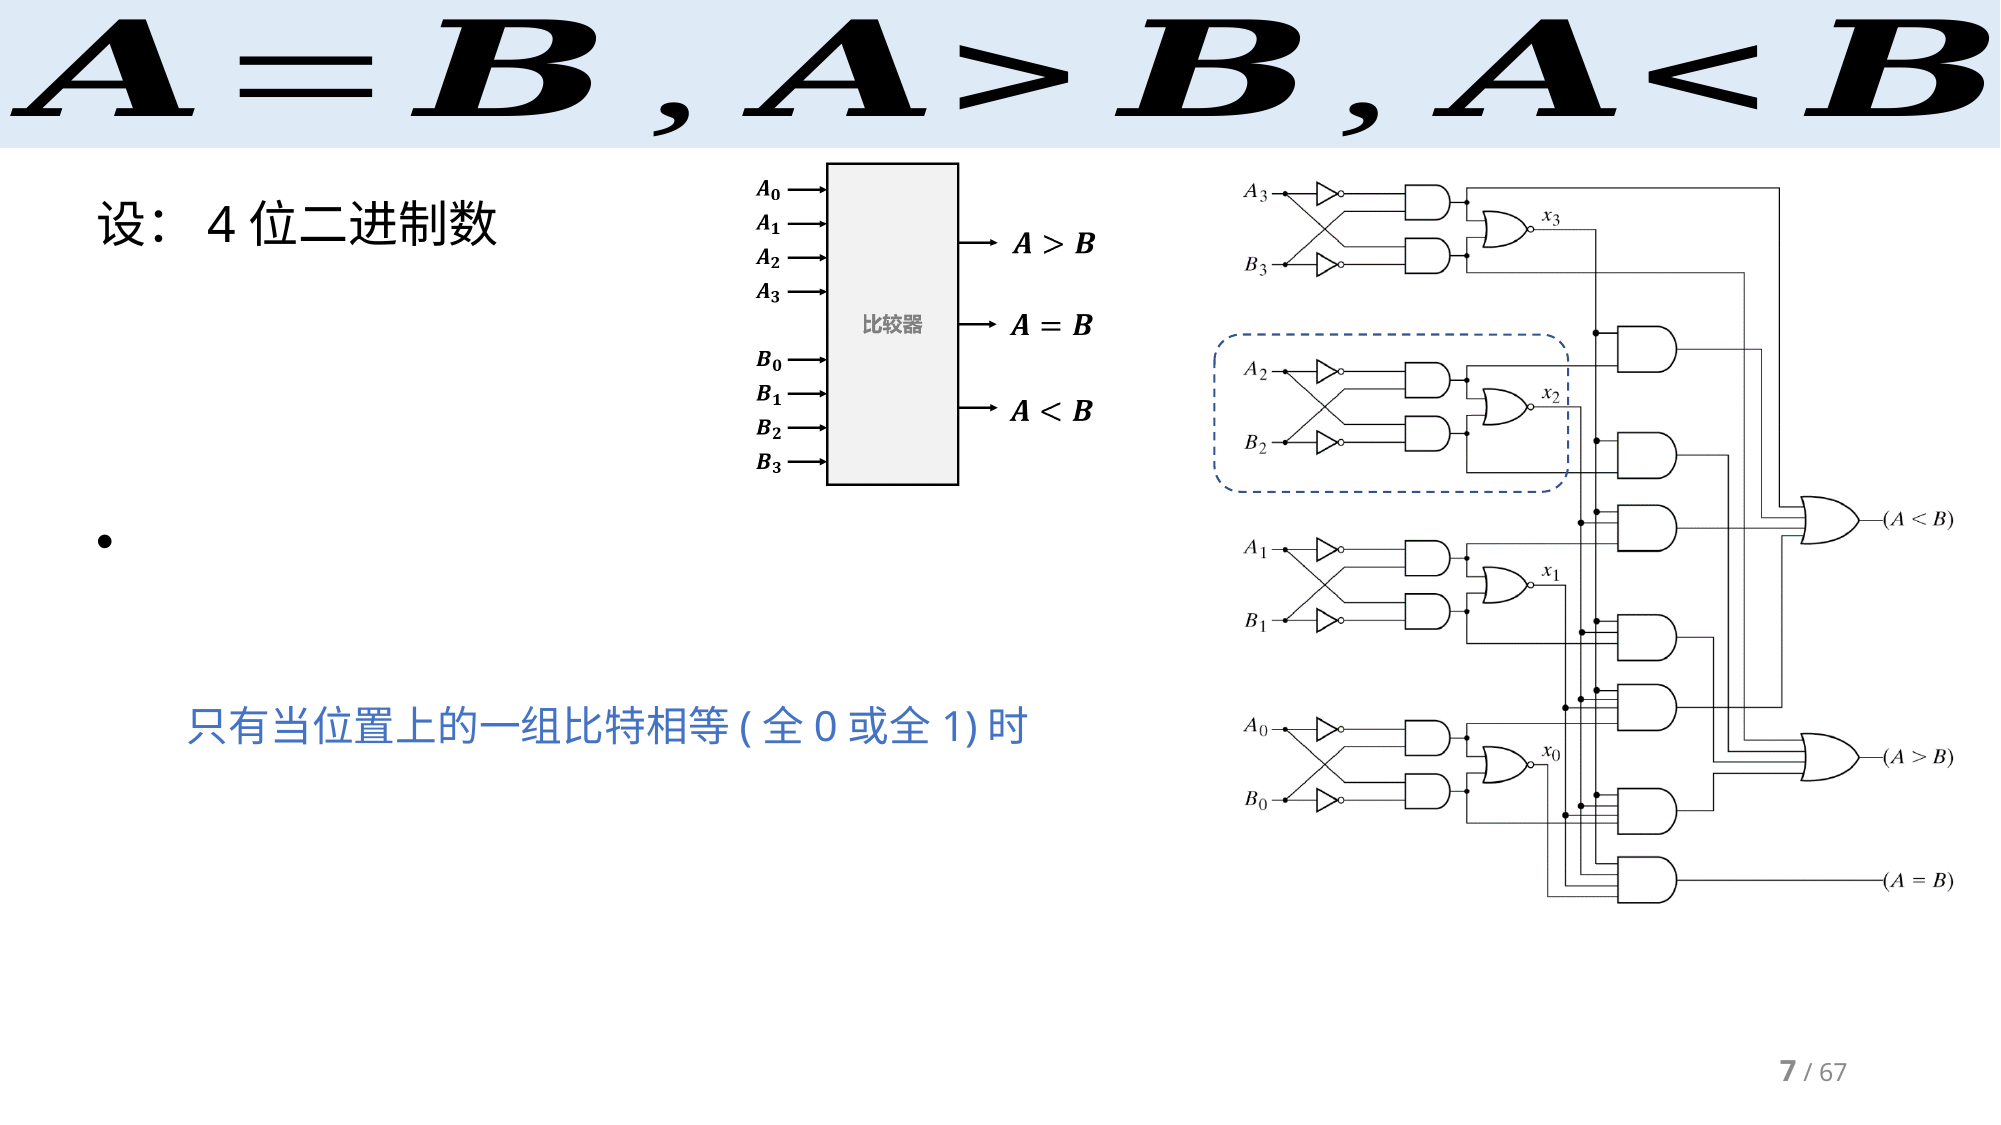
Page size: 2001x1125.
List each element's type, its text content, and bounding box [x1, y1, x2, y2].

picture [747, 155, 1101, 492]
slide_number 7 / 67 [1412, 1042, 1863, 1103]
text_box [1214, 178, 1954, 922]
